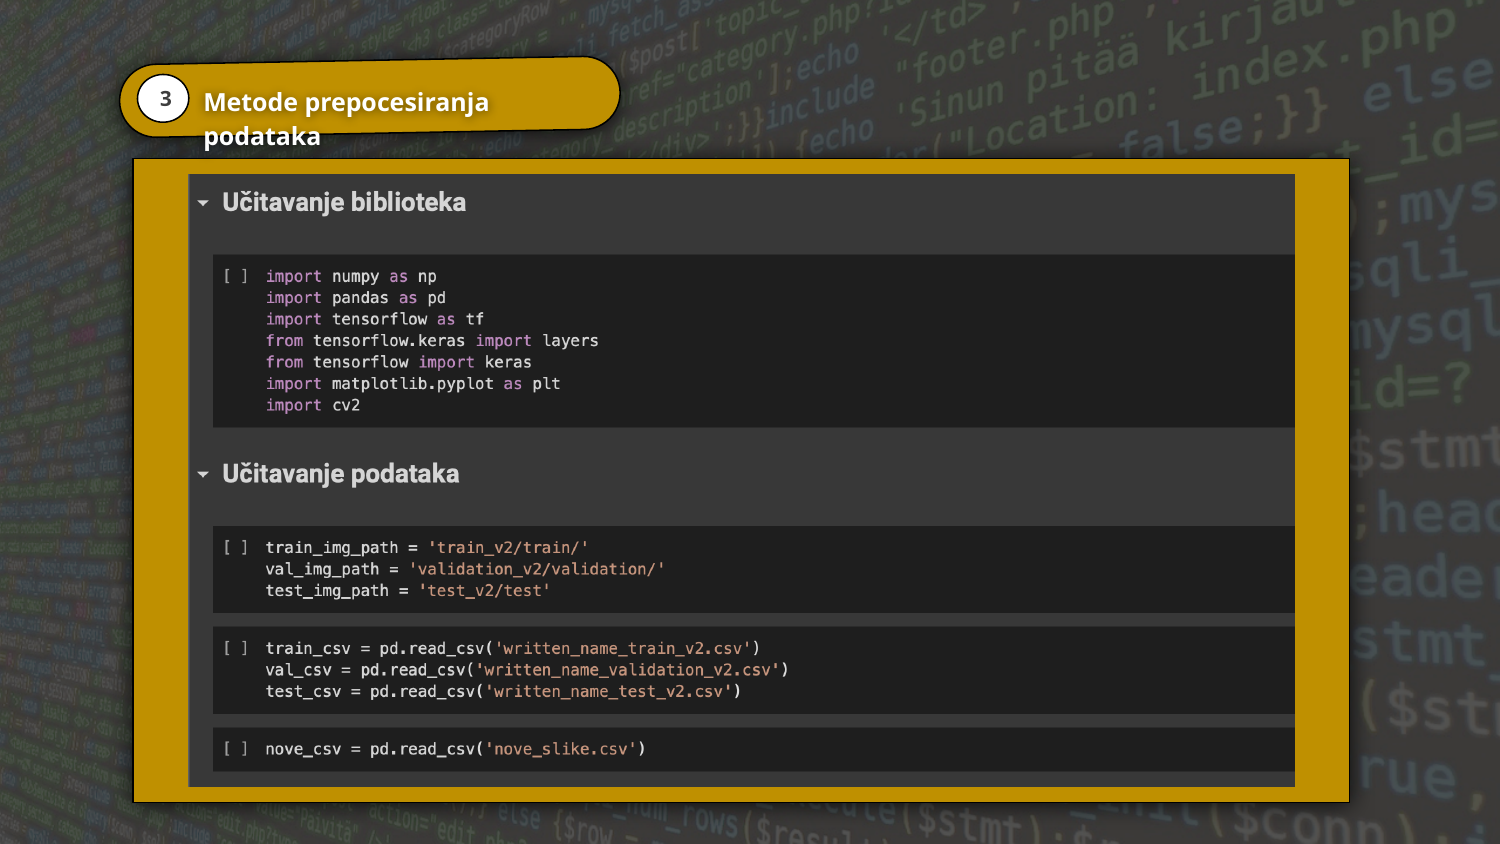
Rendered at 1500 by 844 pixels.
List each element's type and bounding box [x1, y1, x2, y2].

picture [0, 0, 1500, 844]
text_box [164, 0, 576, 292]
